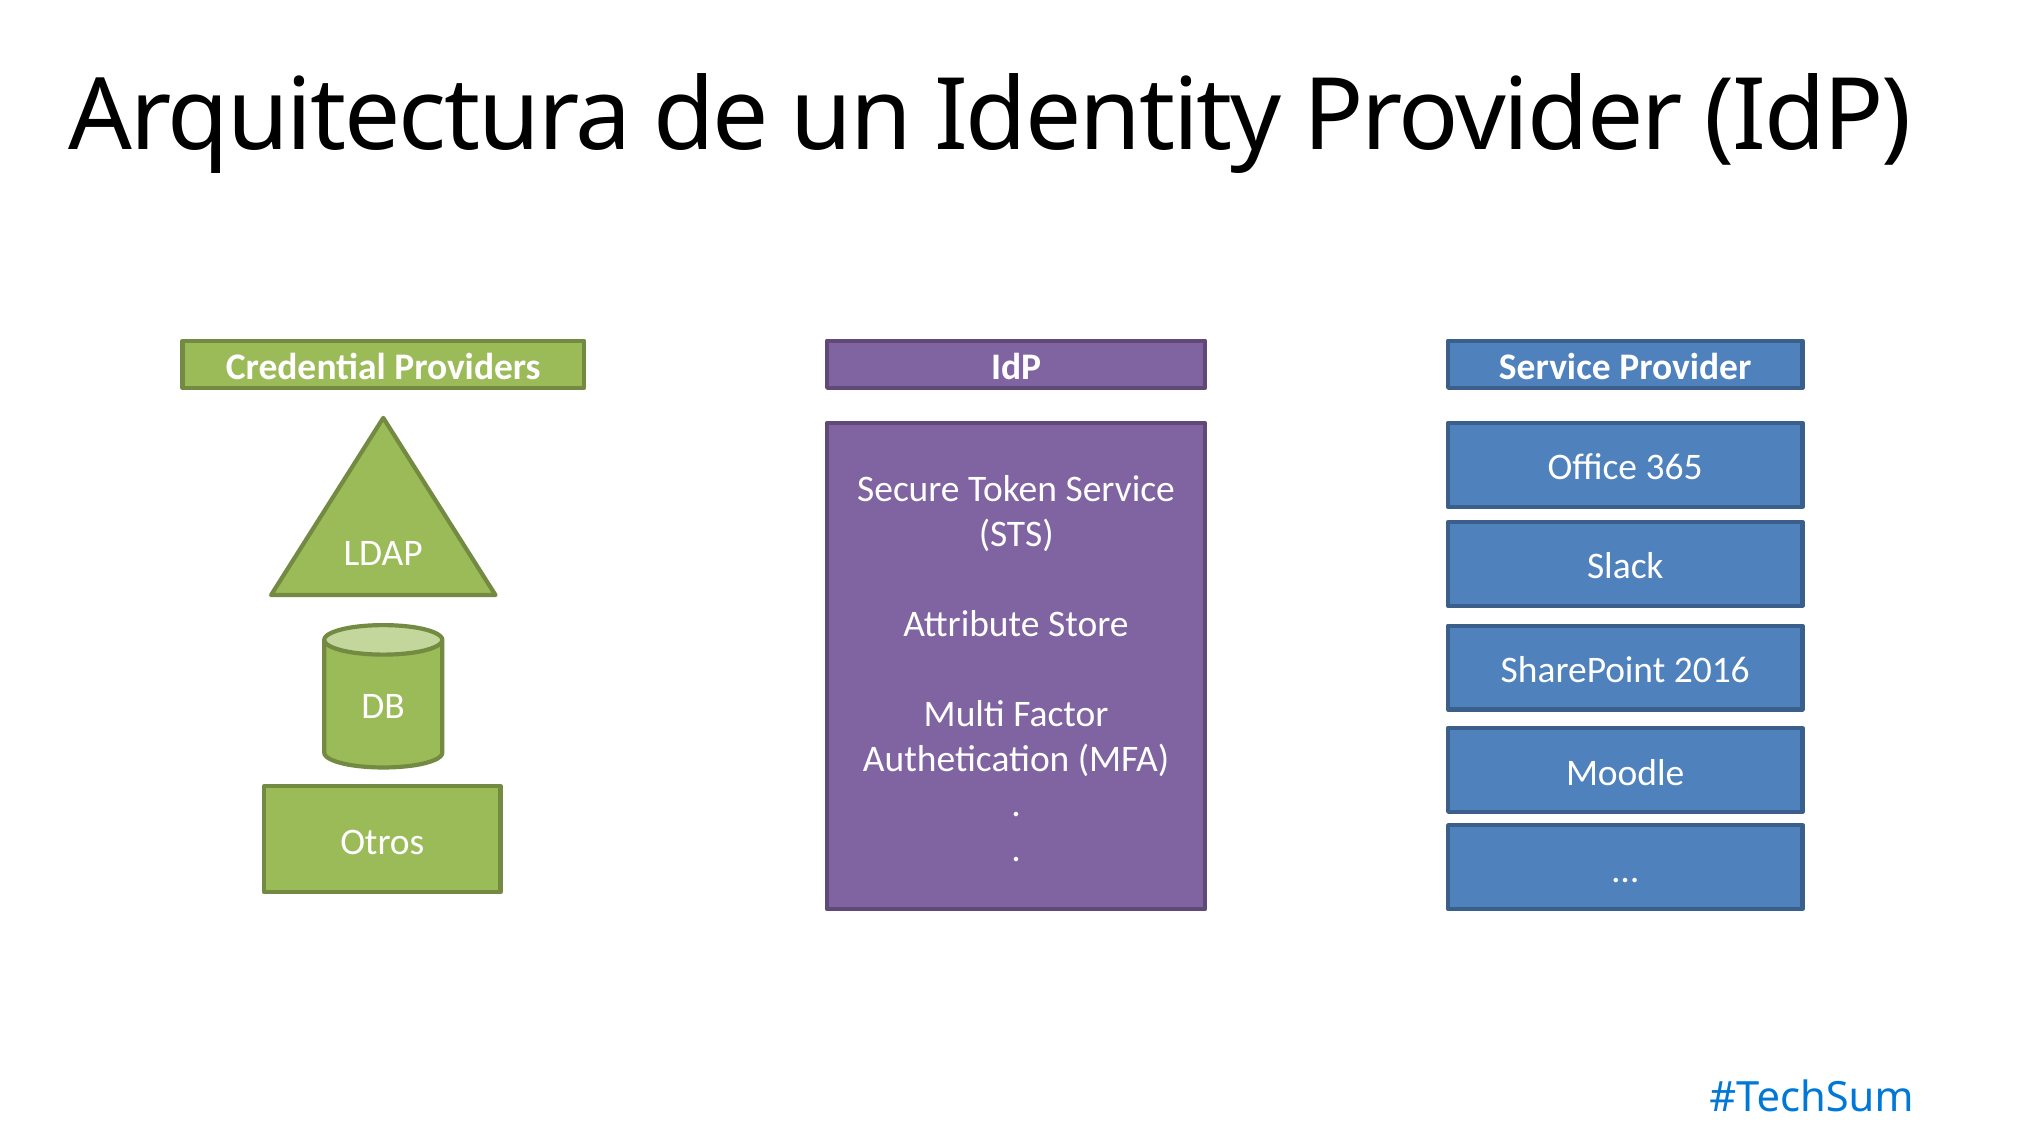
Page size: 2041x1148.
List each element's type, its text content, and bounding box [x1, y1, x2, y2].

text_box Office 365 [1448, 422, 1803, 507]
text_box Secure Token Service (STS) Attribute Store Multi Factor Authetication (MFA) . . [827, 422, 1206, 909]
text_box IdP [827, 340, 1206, 388]
text_box Moodle [1448, 727, 1803, 812]
text_box Service Provider [1448, 340, 1803, 388]
text_box DB [324, 625, 443, 768]
text_box SharePoint 2016 [1448, 625, 1803, 710]
title Arquitectura de un Identity Provider (IdP) [45, 48, 1996, 199]
text_box Slack [1448, 521, 1803, 606]
text_box Otros [264, 786, 501, 893]
text_box Credential Providers [182, 340, 585, 388]
text_box LDAP [271, 417, 496, 596]
text_box … [1448, 825, 1803, 909]
